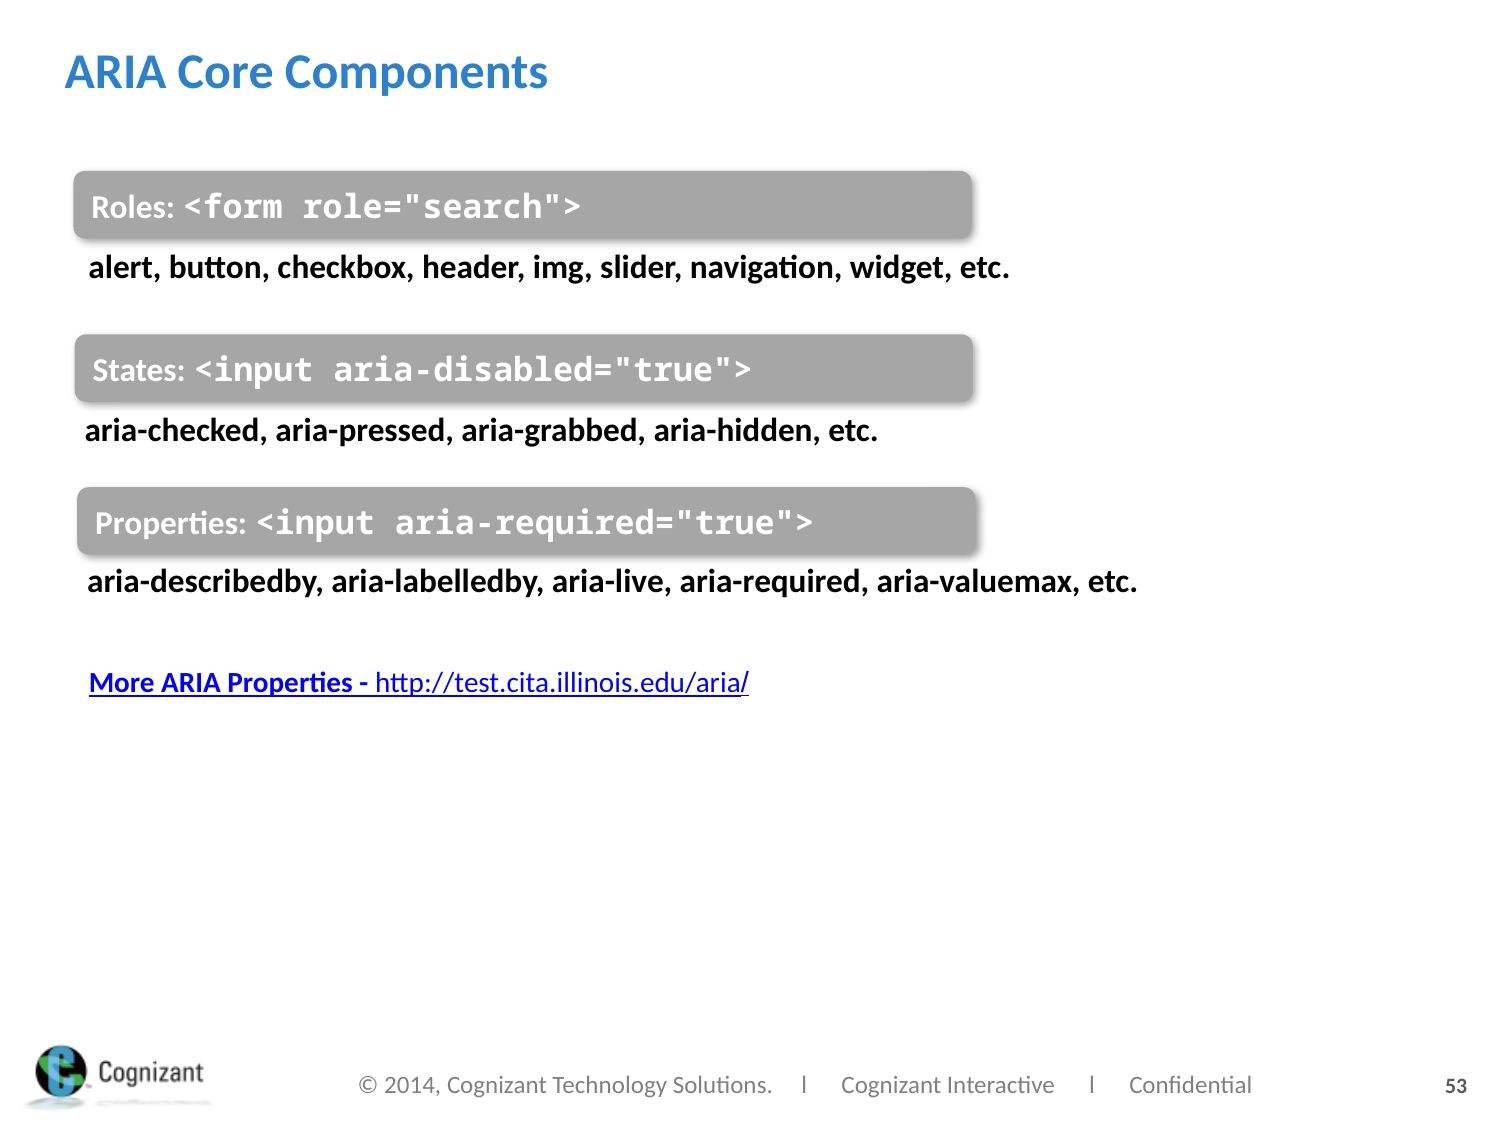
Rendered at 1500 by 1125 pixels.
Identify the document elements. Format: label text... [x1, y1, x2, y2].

text_box Roles: <form role="search"> [70, 167, 975, 237]
text_box aria-describedby, aria-labelledby, aria-live, aria-required, aria-valuemax, etc. [72, 552, 1413, 607]
text_box More ARIA Properties - http://test.cita.illinois.edu/aria/ [74, 656, 1119, 777]
text_box States: <input aria-disabled="true"> [71, 331, 976, 401]
slide_number 53 [1425, 1064, 1487, 1103]
text_box alert, button, checkbox, header, img, slider, navigation, widget, etc. [73, 237, 1415, 293]
text_box aria-checked, aria-pressed, aria-grabbed, aria-hidden, etc. [69, 401, 1411, 456]
title ARIA Core Components [49, 24, 1452, 107]
text_box Properties: <input aria-required="true"> [74, 484, 979, 552]
picture [0, 1040, 230, 1125]
